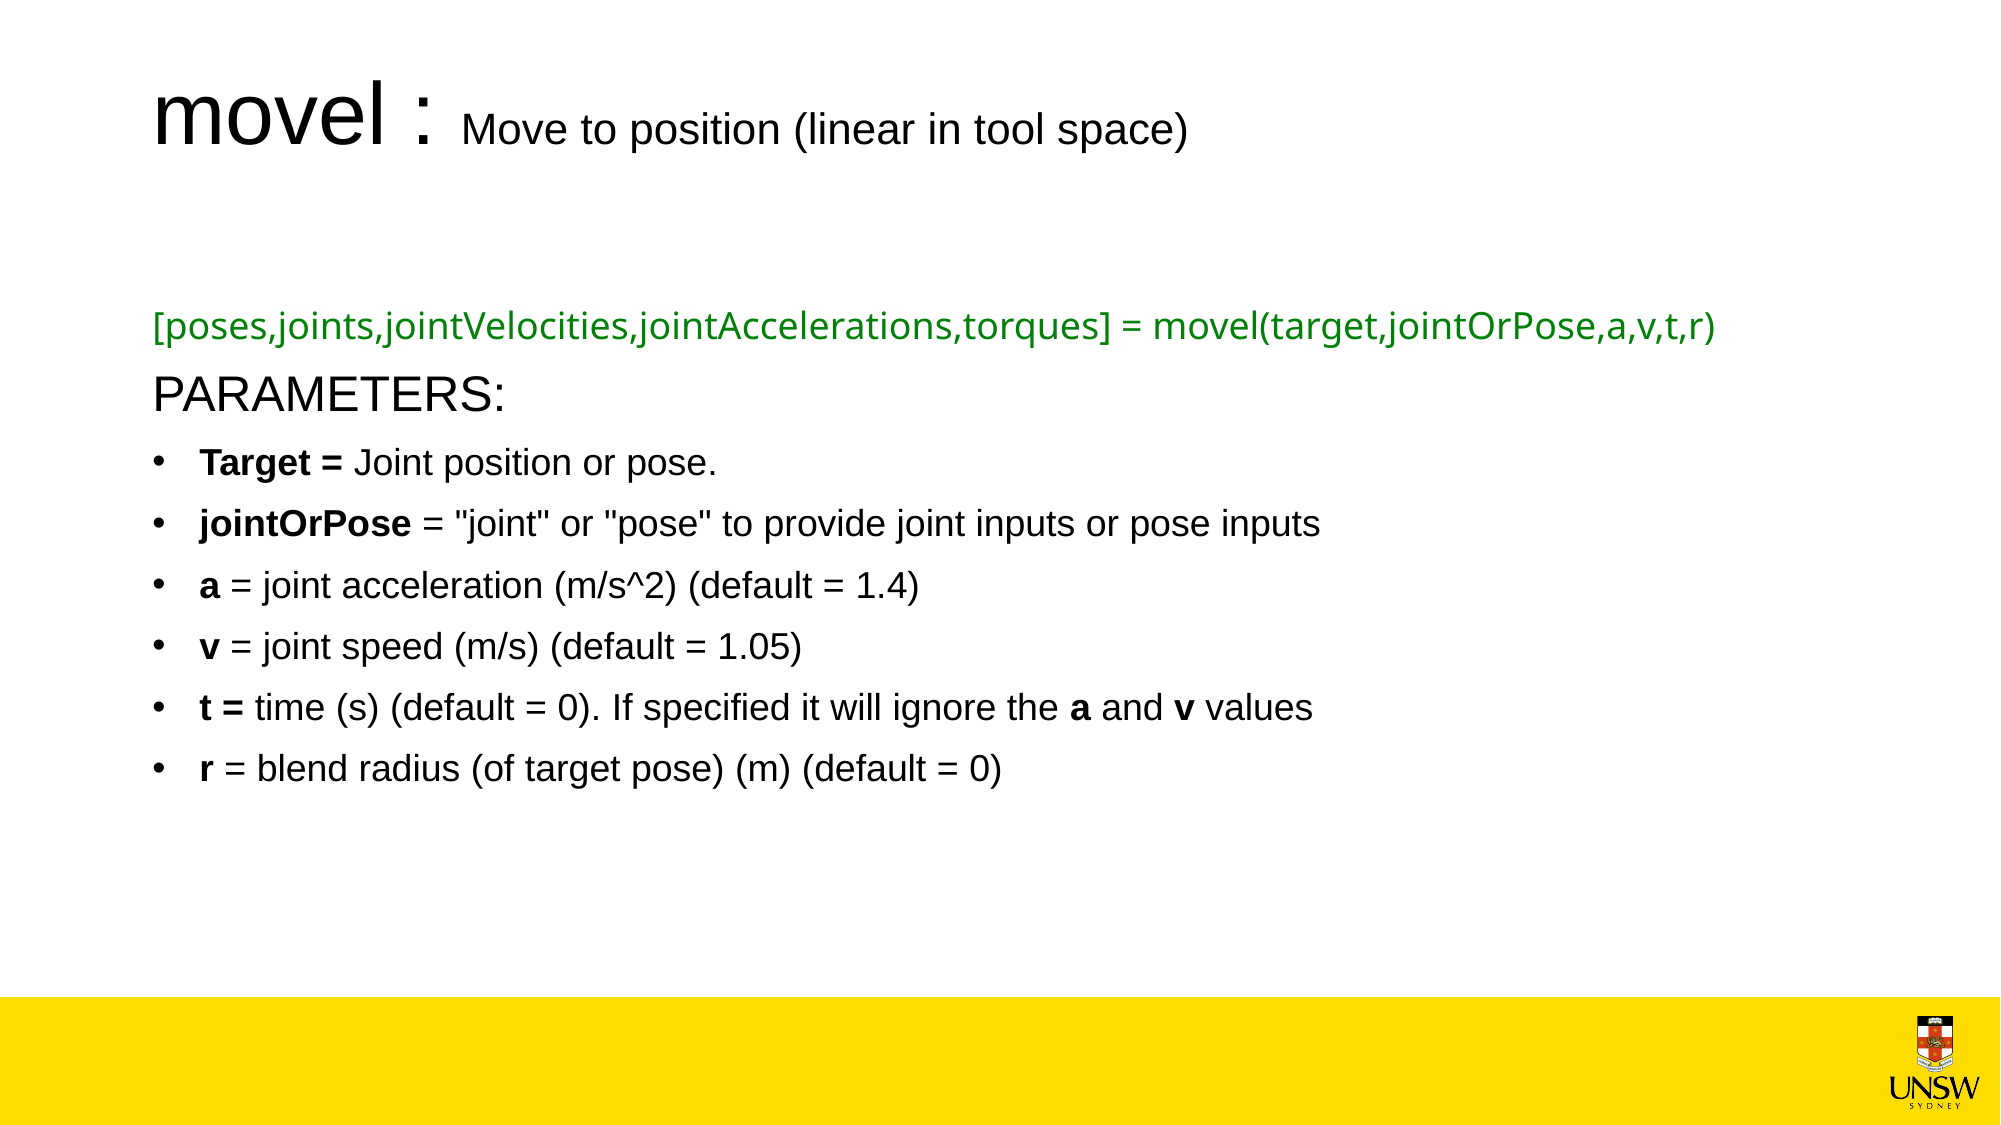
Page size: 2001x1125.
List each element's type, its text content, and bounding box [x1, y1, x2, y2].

picture [1890, 1016, 1980, 1109]
list [poses,joints,jointVelocities,jointAccelerations,torques] = movel(target,jointOrPose,a,v,t,r) PARAMETERS: Target = Joint position or pose. jointOrPose = "joint" or "pose" to provide joint inputs or pose inputs a = joint acceleration (m/s^2) (default = 1.4) v = joint speed (m/s) (default = 1.05) t = time (s) (default = 0). If specified it will ignore the a and v values r = blend radius (of target pose) (m) (default = 0) [137, 299, 1863, 1014]
title movel : Move to position (linear in tool space) [137, 59, 1863, 278]
